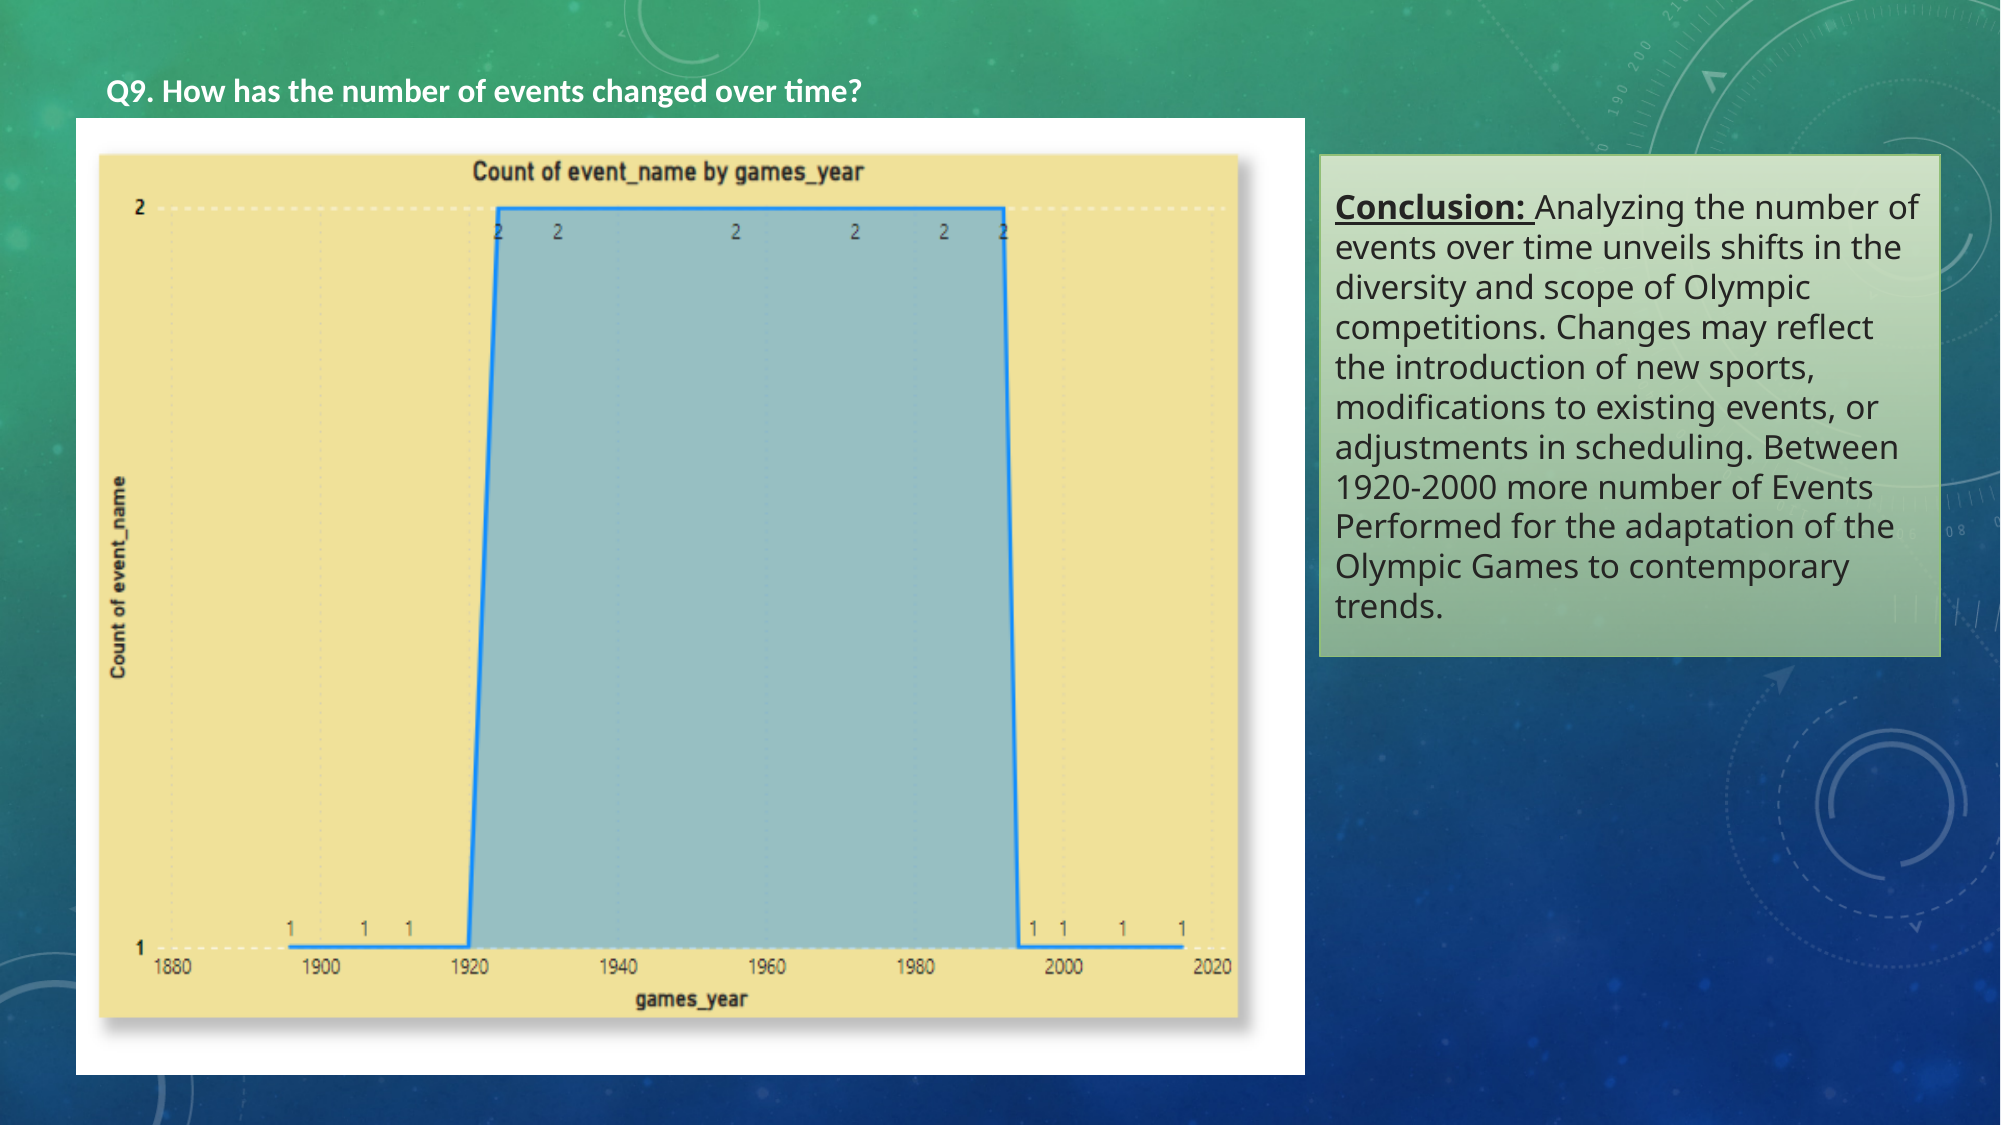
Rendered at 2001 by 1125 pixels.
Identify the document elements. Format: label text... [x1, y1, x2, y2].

text_box Conclusion: Analyzing the number of events over time unveils shifts in the diversity and scope of Olympic competitions. Changes may reflect the introduction of new sports, modifications to existing events, or adjustments in scheduling. Between 1920-2000 more number of Events Performed for the adaptation of the Olympic Games to contemporary trends. [1319, 154, 1941, 657]
picture [0, 0, 2001, 1125]
text_box Q9. How has the number of events changed over time? [91, 61, 957, 118]
